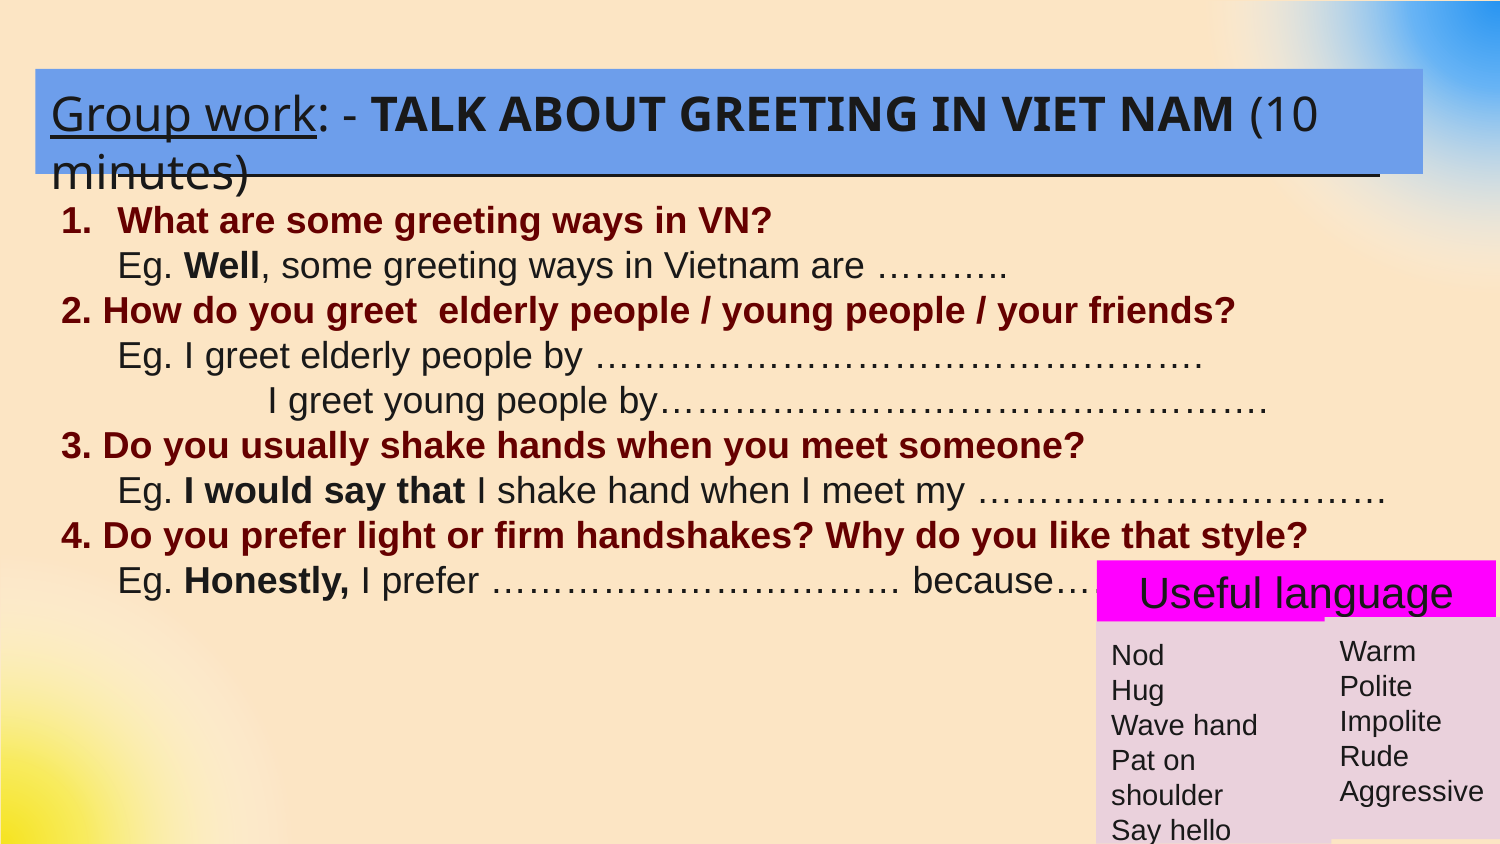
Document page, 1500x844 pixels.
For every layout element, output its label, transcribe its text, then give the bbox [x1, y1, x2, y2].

title Group work: - TALK ABOUT GREETING IN VIET NAM (10 minutes) [35, 68, 1423, 174]
subtitle What are some greeting ways in VN? Eg. Well, some greeting ways in Vietnam are ……….. 2. How do you greet elderly people / young people / your friends? Eg. I greet elderly people by …………………………………………. I greet young people by…………………………………………. 3. Do you usually shake hands when you meet someone? Eg. I would say that I shake hand when I meet my …………………………… 4. Do you prefer light or firm handshakes? Why do you like that style? Eg. Honestly, I prefer …………………………… because……………………… [27, 181, 1423, 767]
subtitle Nod Hug Wave hand Pat on shoulder Say hello [1096, 621, 1332, 844]
subtitle Useful language [1096, 560, 1496, 621]
subtitle Warm Polite Impolite Rude Aggressive [1324, 617, 1500, 840]
